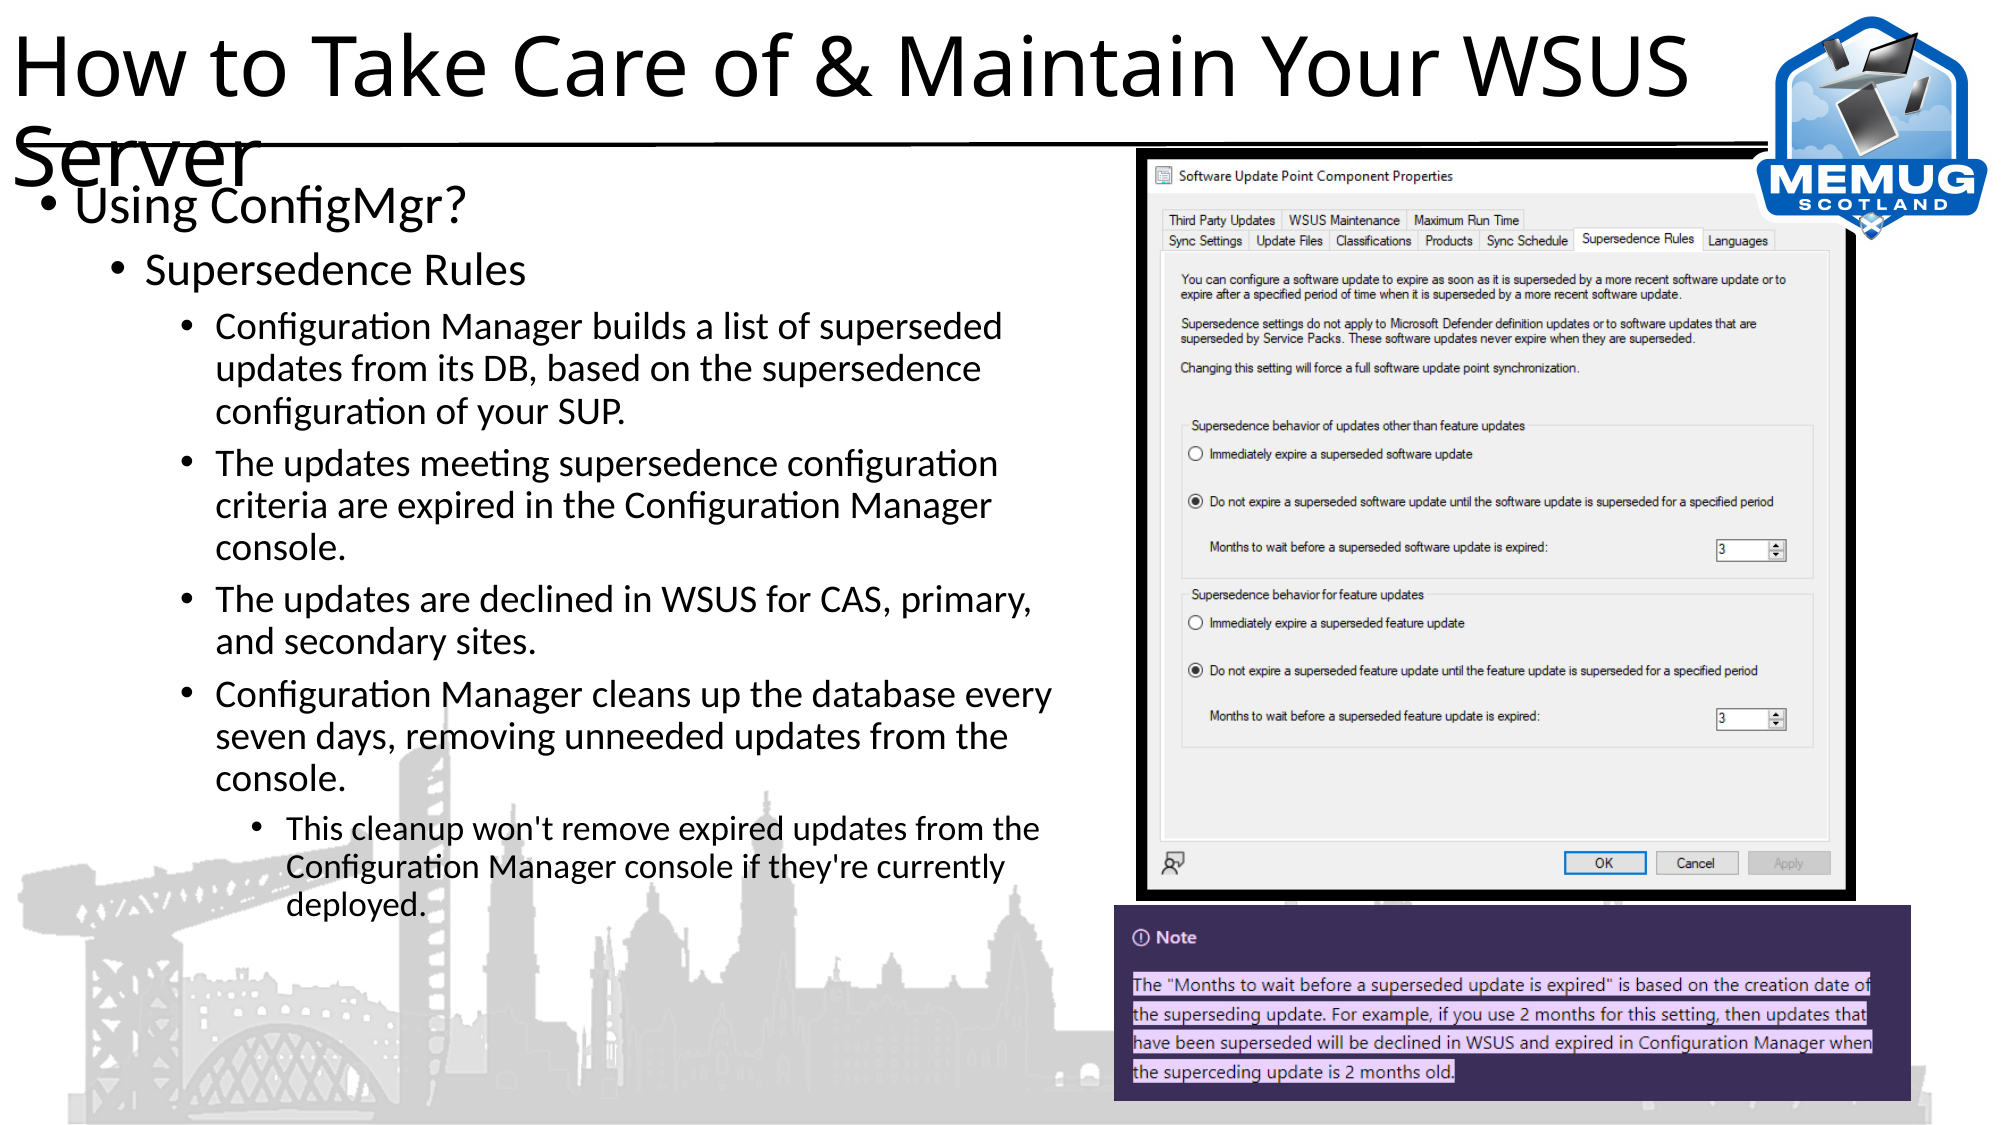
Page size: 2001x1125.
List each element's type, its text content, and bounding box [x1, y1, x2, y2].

list Using ConfigMgr? Supersedence Rules Configuration Manager builds a list of superseded updates from its DB, based on the supersedence configuration of your SUP. The updates meeting supersedence configuration criteria are expired in the Configuration Manager console. The updates are declined in WSUS for CAS, primary, and secondary sites. Configuration Manager cleans up the database every seven days, removing unneeded updates from the console. This cleanup won't remove expired updates from the Configuration Manager console if they're currently deployed. [24, 182, 1091, 648]
picture [0, 0, 2000, 1125]
text_box How to Take Care of & Maintain Your WSUS Server [0, 46, 1721, 182]
